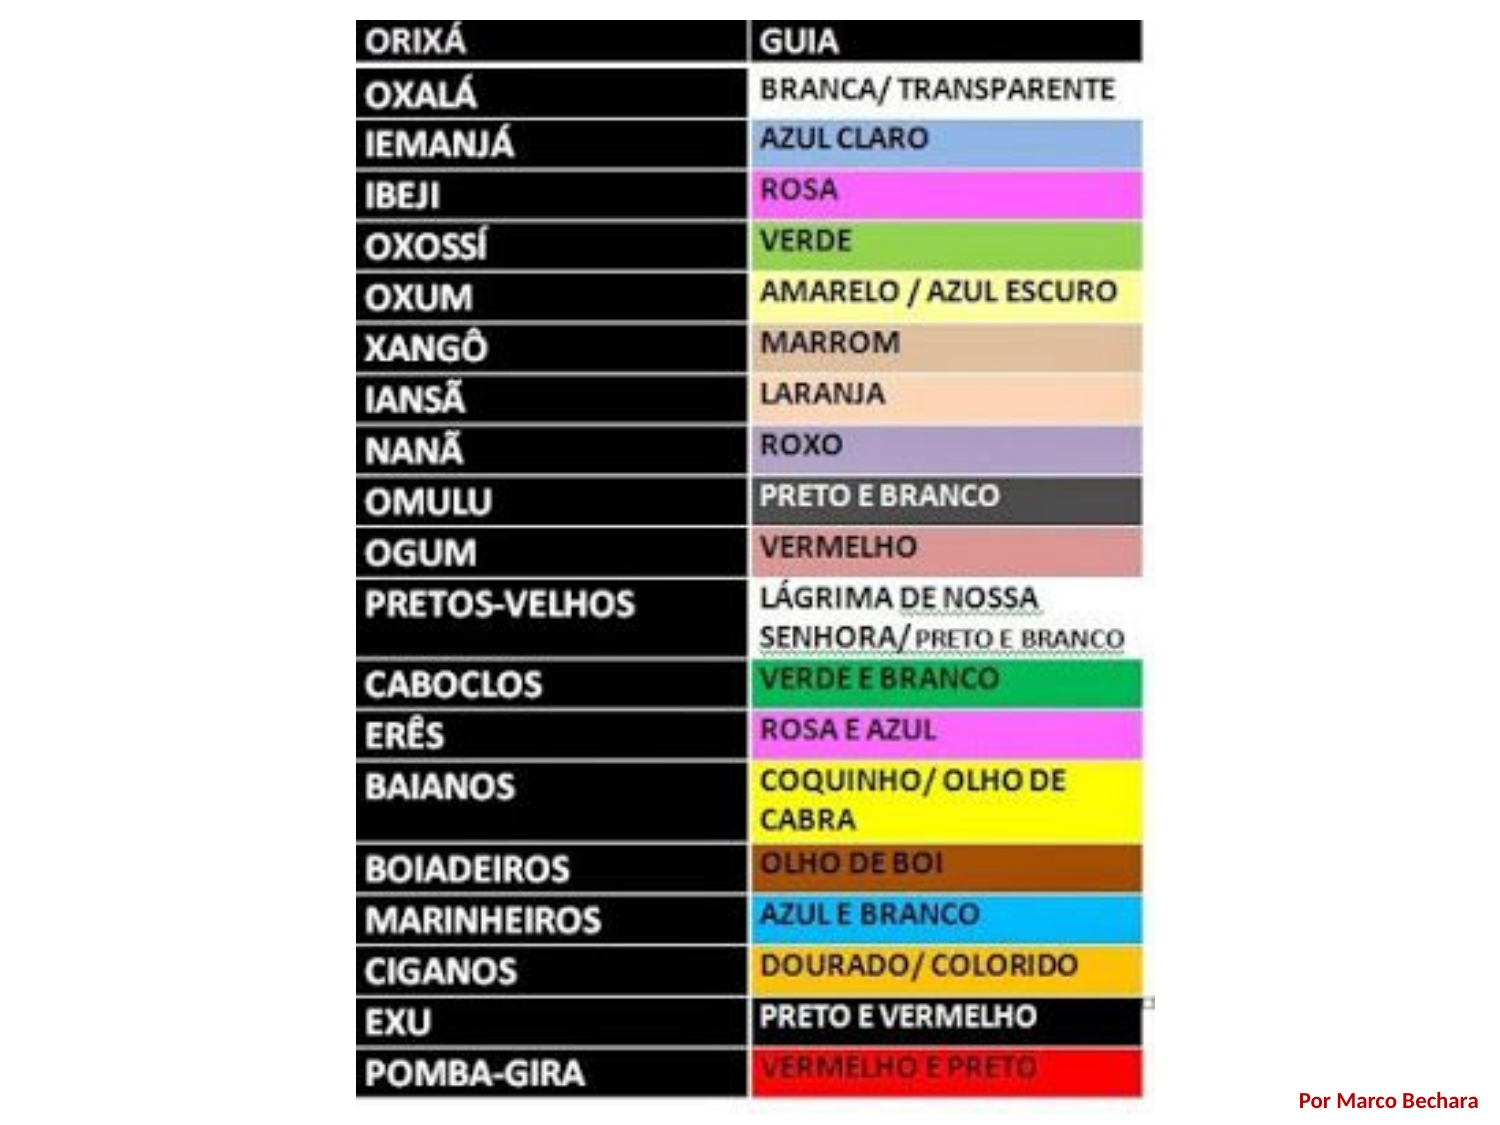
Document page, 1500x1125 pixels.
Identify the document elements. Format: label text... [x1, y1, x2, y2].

text_box Por Marco Bechara [1275, 1078, 1500, 1121]
picture [356, 20, 1155, 1114]
